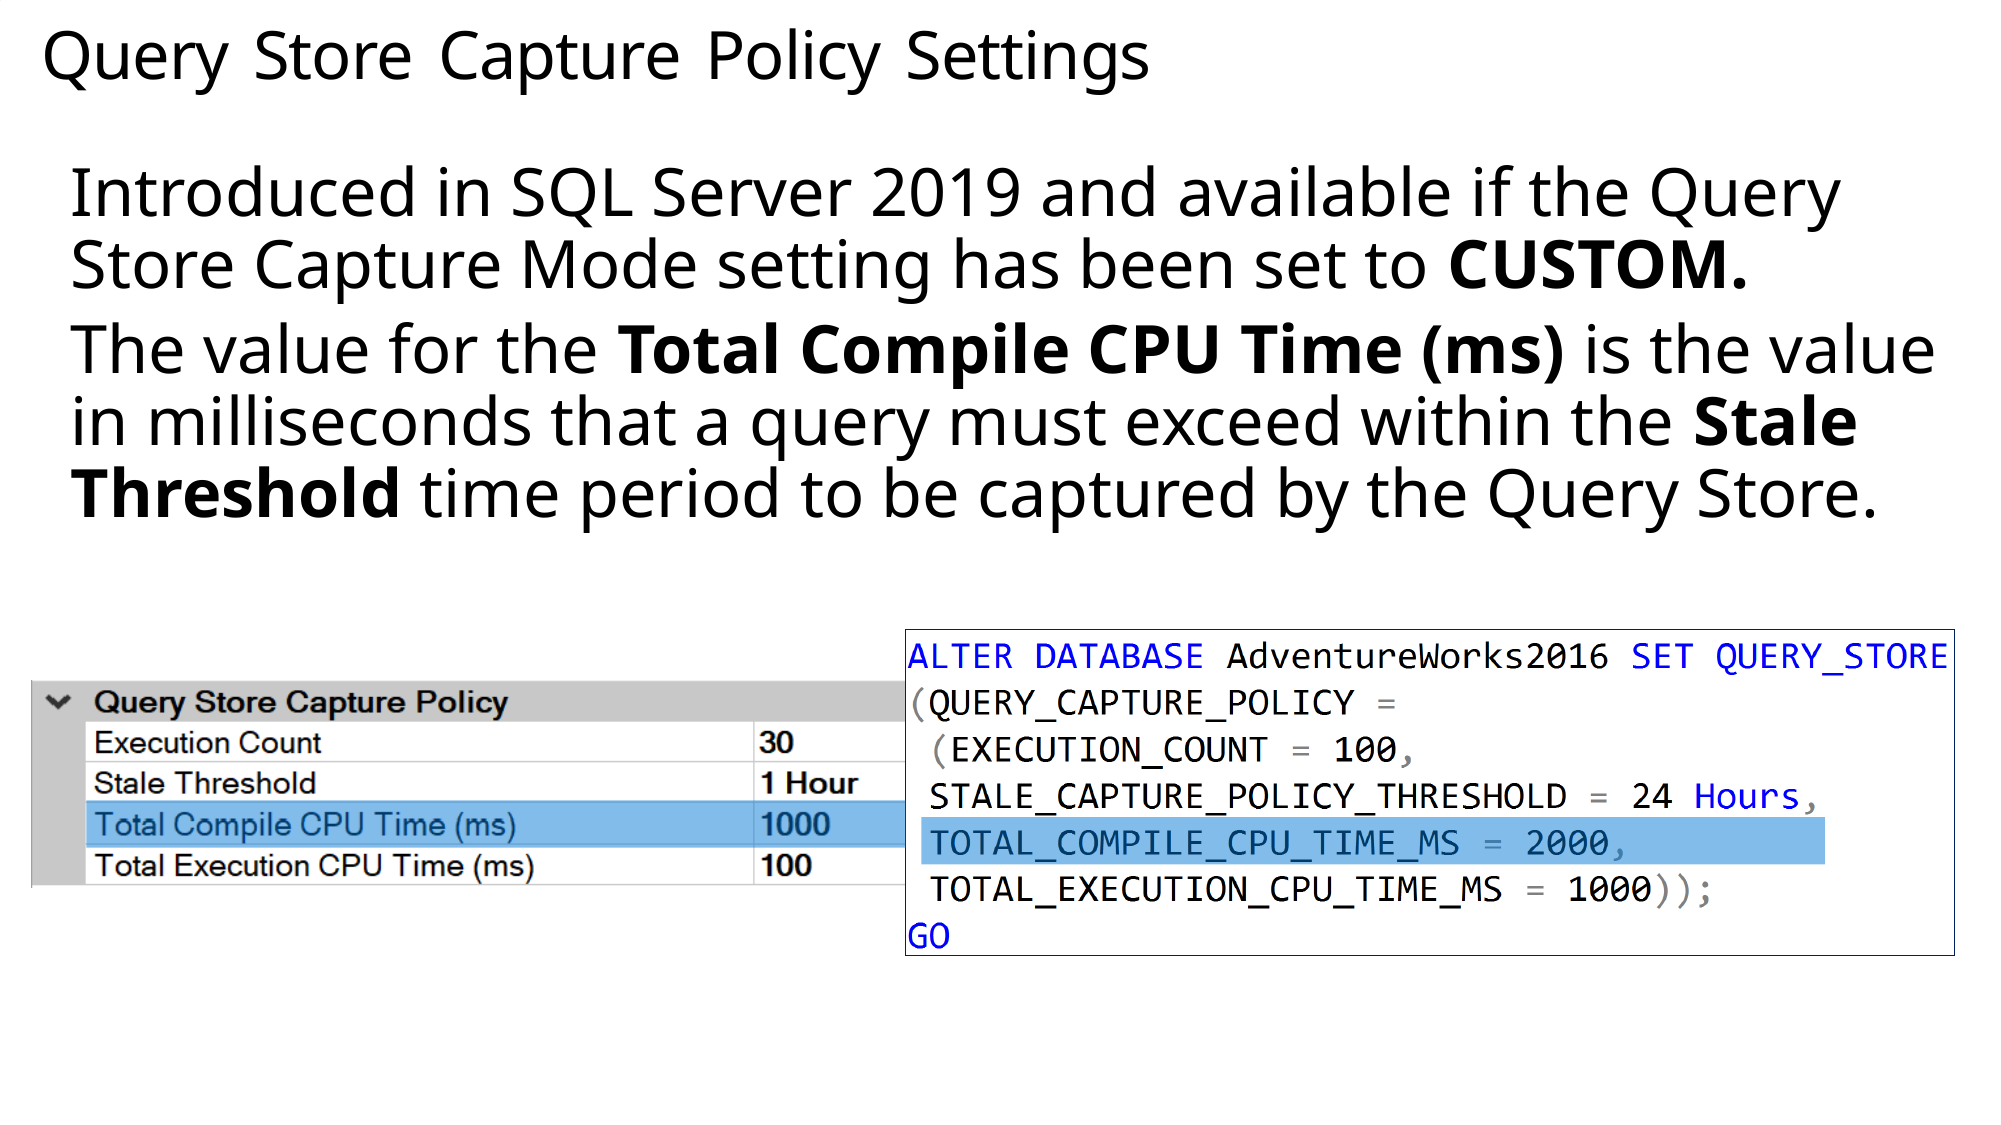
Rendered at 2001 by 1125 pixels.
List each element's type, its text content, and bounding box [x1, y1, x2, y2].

title Query Store Capture Policy Settings [41, 22, 1842, 100]
picture [31, 629, 1955, 956]
text_box Introduced in SQL Server 2019 and available if the Query Store Capture Mode setting has been set to CUSTOM. The value for the Total Compile CPU Time (ms) is the value in milliseconds that a query must exceed within the Stale Threshold time period to be captured by the Query Store. [56, 151, 1968, 546]
